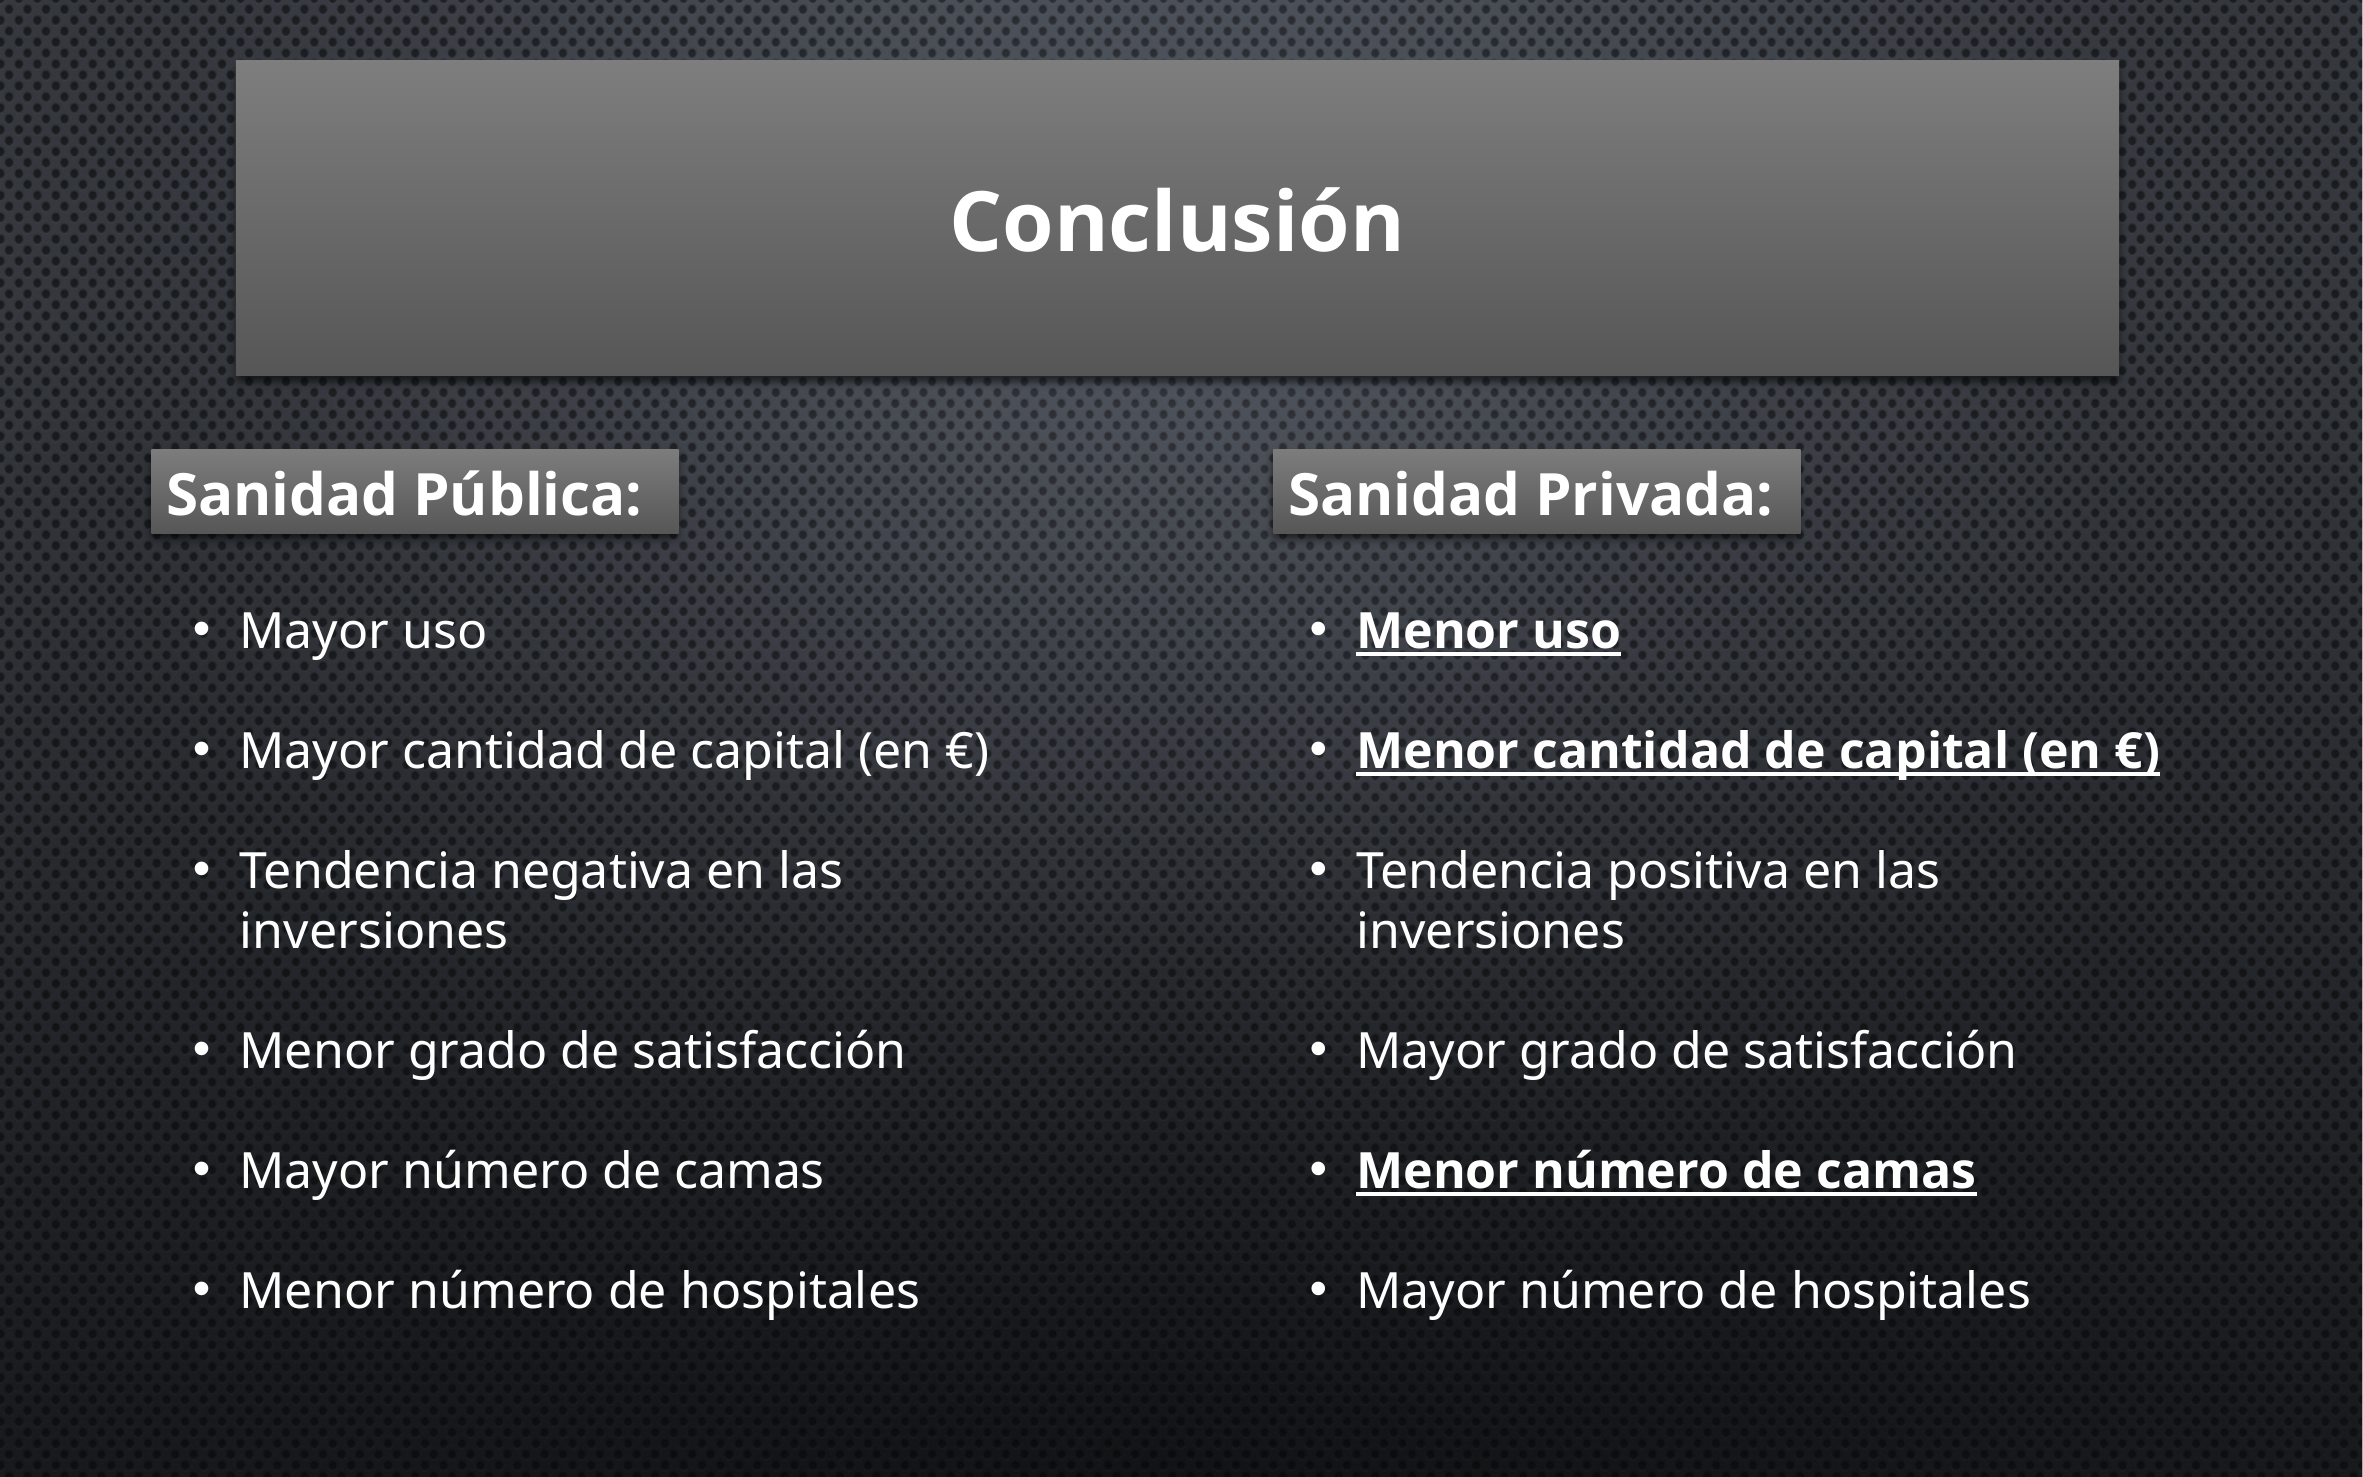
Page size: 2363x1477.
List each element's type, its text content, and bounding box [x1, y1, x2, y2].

text_box Sanidad Privada: [1273, 449, 1801, 534]
text_box Mayor uso Mayor cantidad de capital (en €) Tendencia negativa en las inversiones Menor grado de satisfacción Mayor número de camas Menor número de hospitales [178, 590, 1116, 1326]
text_box Sanidad Pública: [151, 449, 679, 534]
text_box Menor uso Menor cantidad de capital (en €) Tendencia positiva en las inversiones Mayor grado de satisfacción Menor número de camas Mayor número de hospitales [1294, 590, 2233, 1326]
text_box Conclusión [235, 60, 2120, 376]
